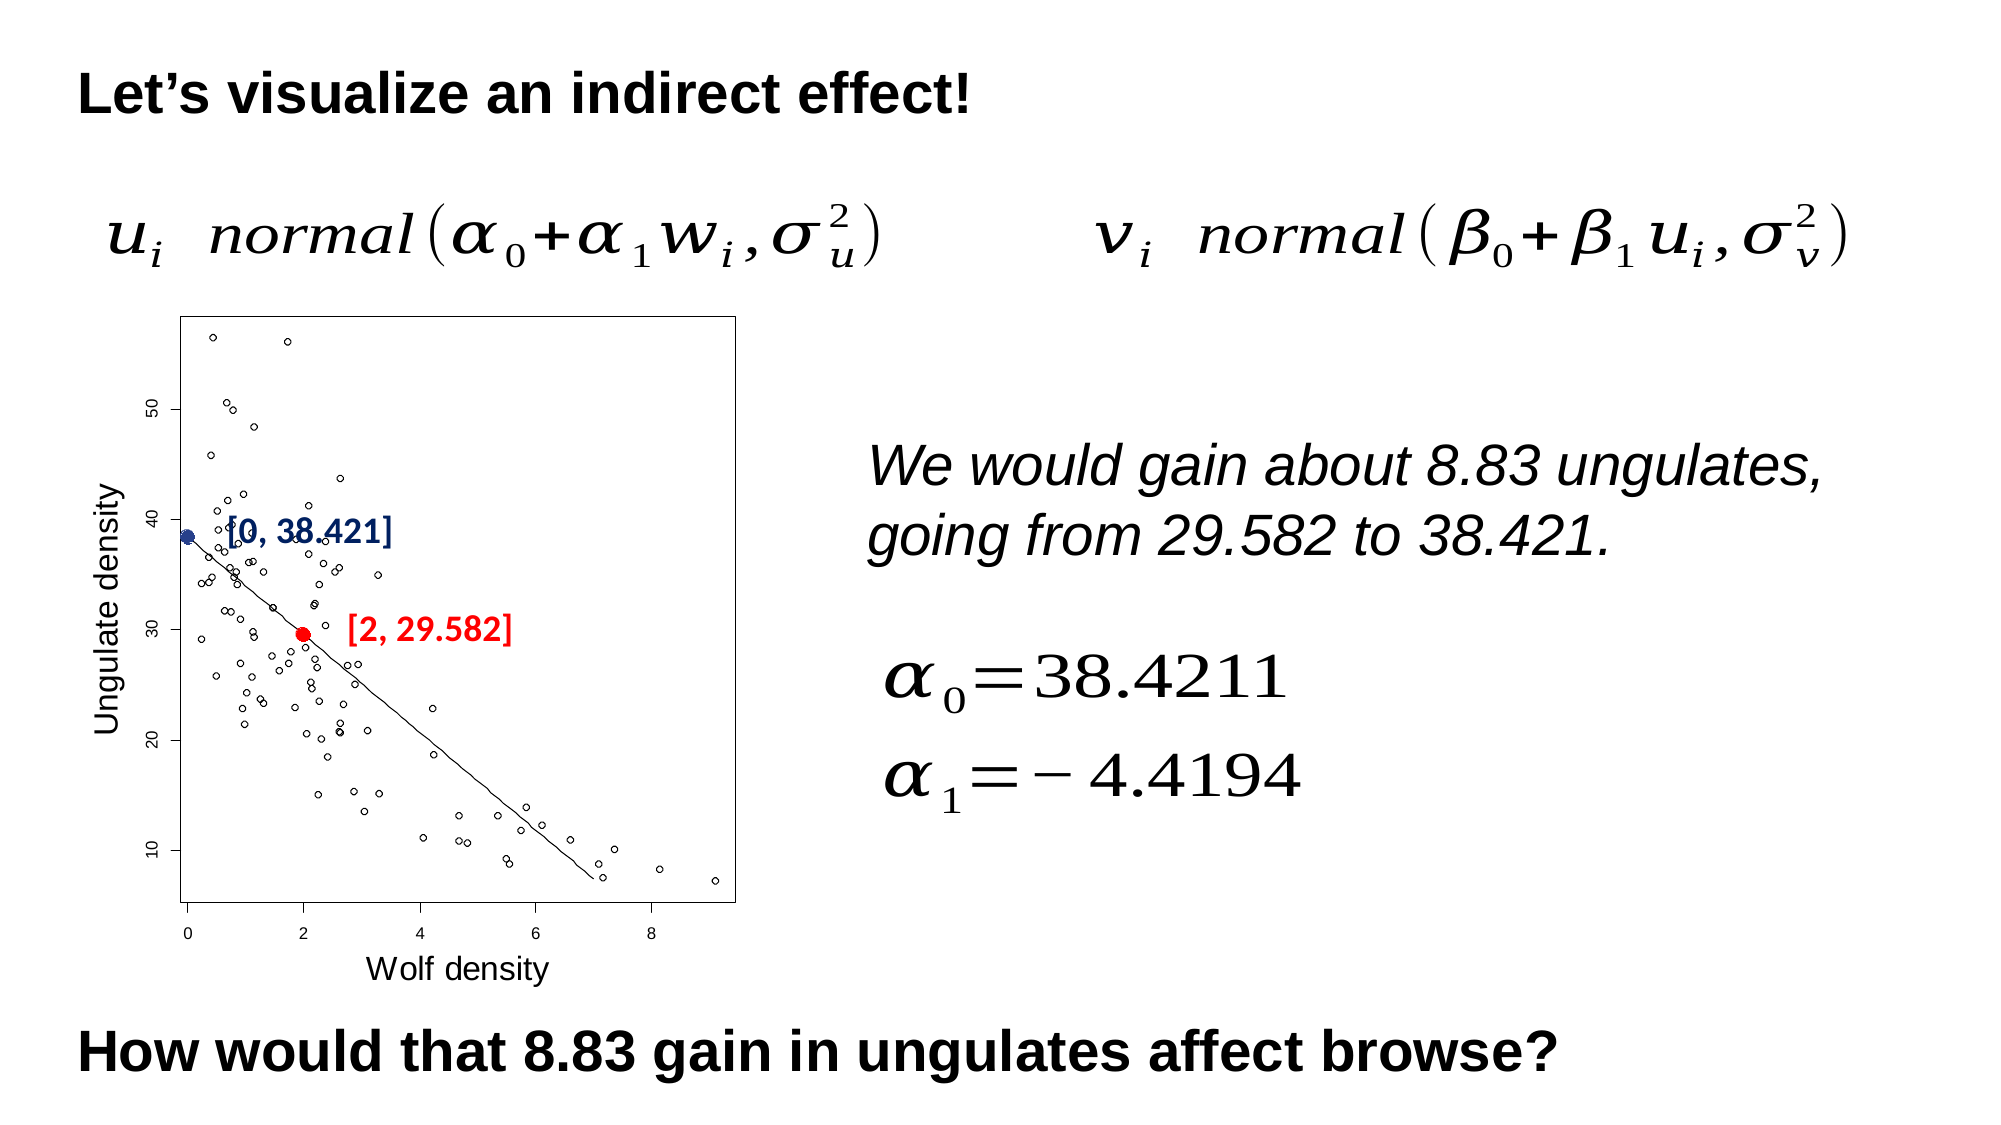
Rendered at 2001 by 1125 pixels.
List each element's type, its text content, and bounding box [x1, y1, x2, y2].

picture [78, 274, 777, 1005]
text_box How would that 8.83 gain in ungulates affect browse? [62, 1006, 1939, 1091]
text_box Let’s visualize an indirect effect! [62, 48, 1939, 133]
text_box We would gain about 8.83 ungulates, going from 29.582 to 38.421. [852, 419, 1872, 575]
